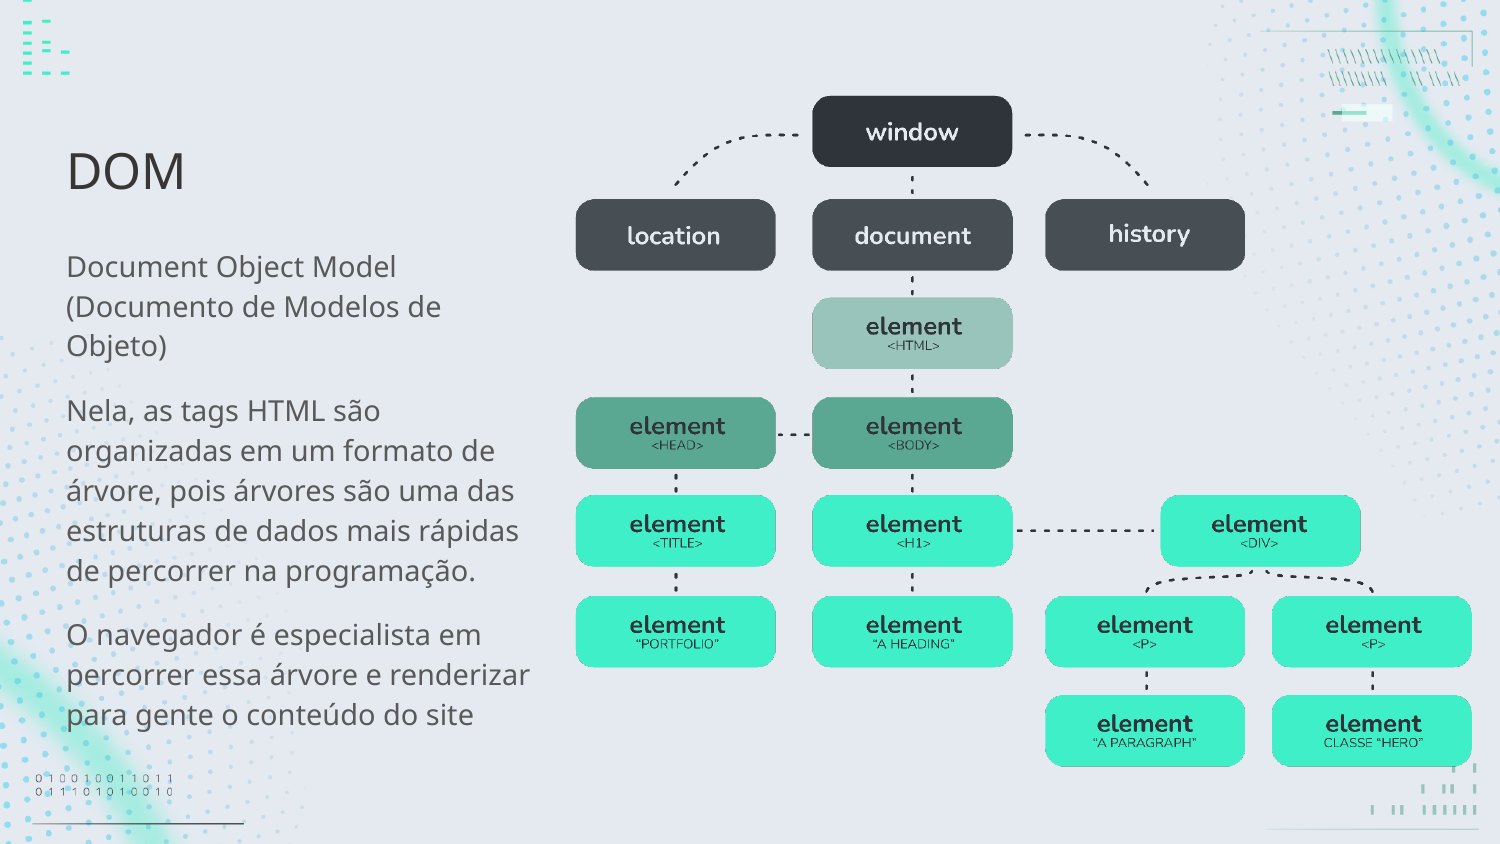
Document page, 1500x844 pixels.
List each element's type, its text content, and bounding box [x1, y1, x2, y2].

list Document Object Model (Documento de Modelos de Objeto) Nela, as tags HTML são organizadas em um formato de árvore, pois árvores são uma das estruturas de dados mais rápidas de percorrer na programação. O navegador é especialista em percorrer essa árvore e renderizar para gente o conteúdo do site [51, 227, 546, 750]
picture [0, 0, 1500, 844]
title DOM [51, 91, 512, 216]
